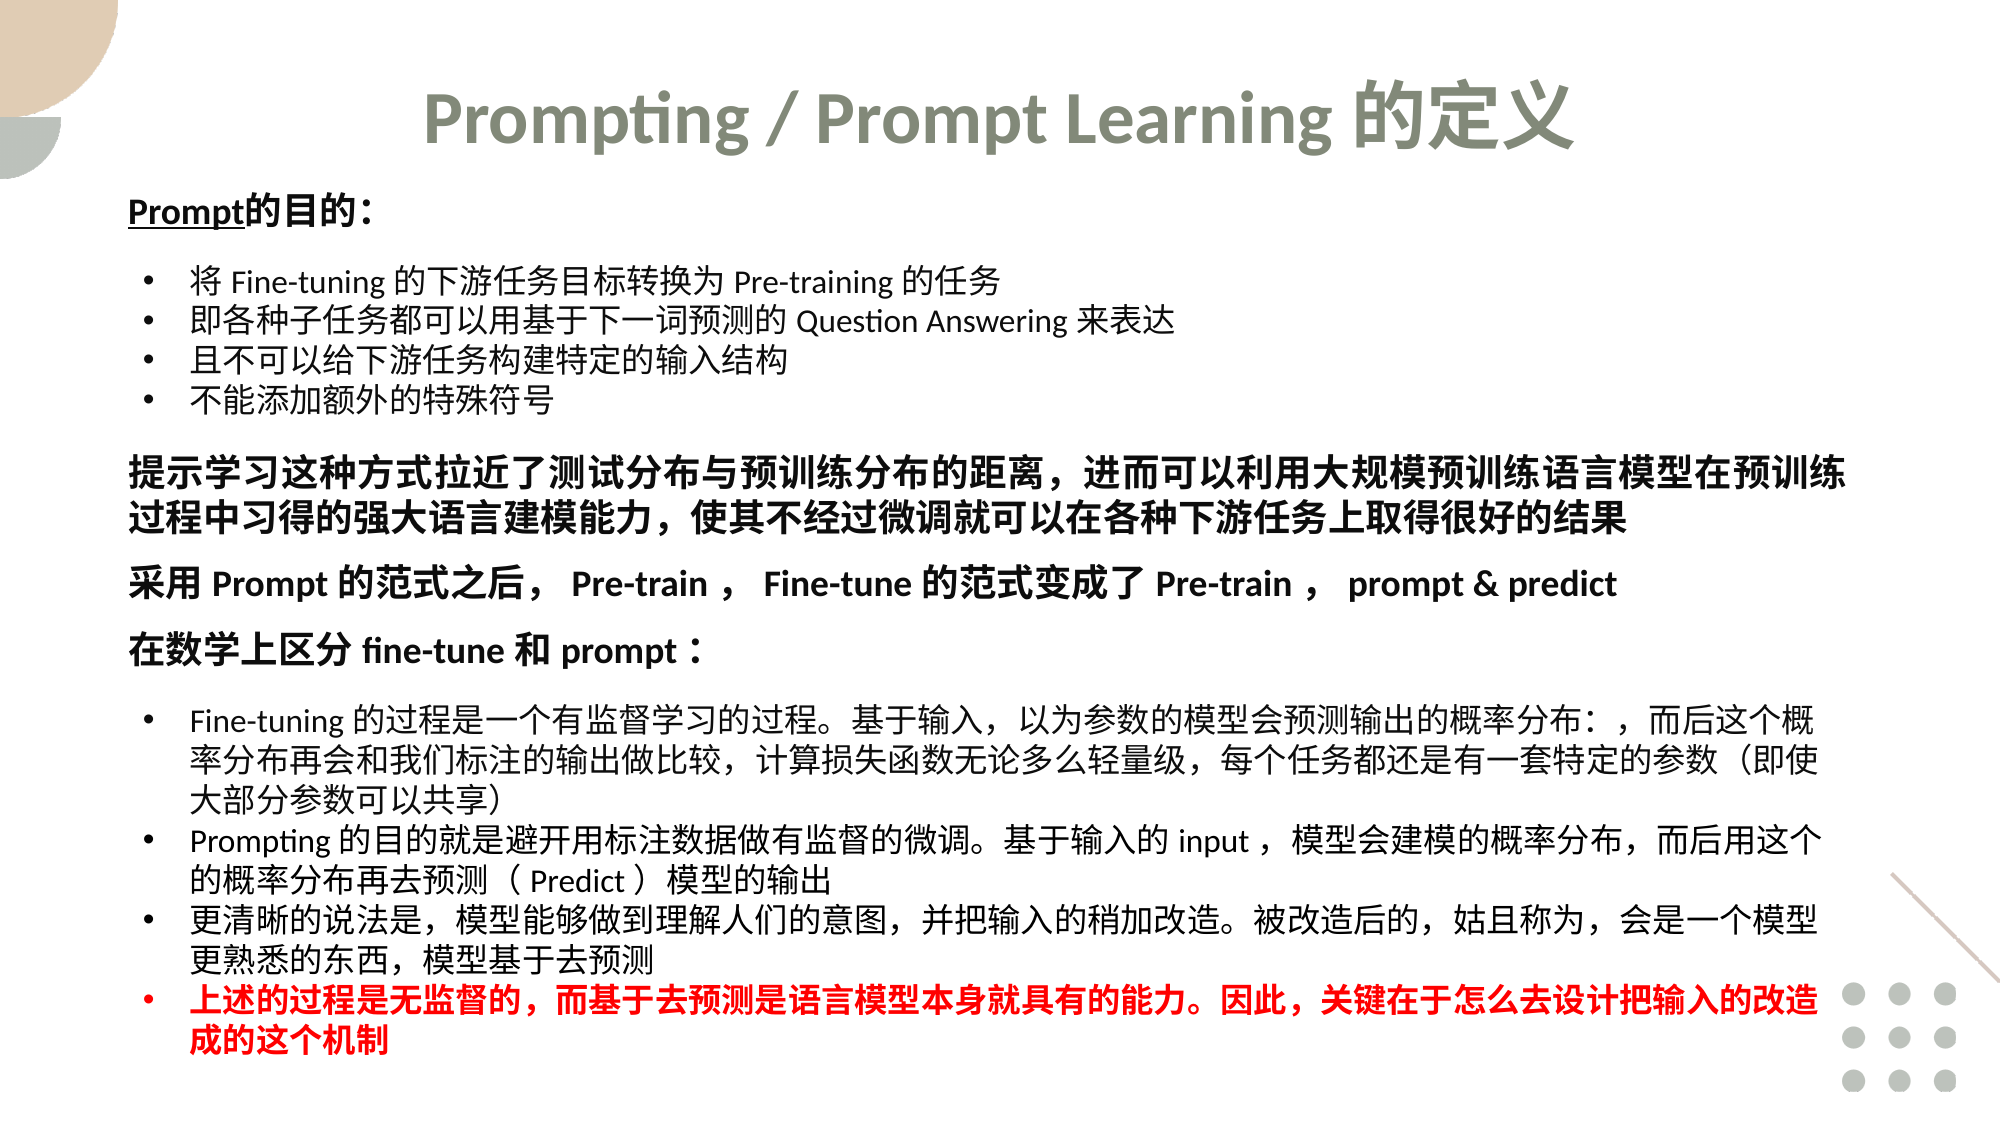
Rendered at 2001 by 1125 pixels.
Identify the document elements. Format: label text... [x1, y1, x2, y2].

text_box 将Fine-tuning的下游任务目标转换为Pre-training的任务 即各种子任务都可以用基于下一词预测的Question Answering来表达 且不可以给下游任务构建特定的输入结构 不能添加额外的特殊符号 [128, 252, 1848, 427]
text_box 提示学习这种方式拉近了测试分布与预训练分布的距离，进而可以利用大规模预训练语言模型在预训练过程中习得的强大语言建模能力，使其不经过微调就可以在各种下游任务上取得很好的结果 [128, 448, 1848, 539]
picture [1842, 872, 2000, 1092]
text_box Prompting / Prompt Learning的定义 [408, 60, 1592, 166]
text_box 在数学上区分fine-tune和prompt： [128, 625, 1311, 671]
text_box Prompt的目的： [128, 186, 1311, 232]
picture [0, 0, 118, 179]
text_box 采用Prompt的范式之后，Pre-train，Fine-tune的范式变成了Pre-train，prompt & predict [128, 559, 1718, 605]
